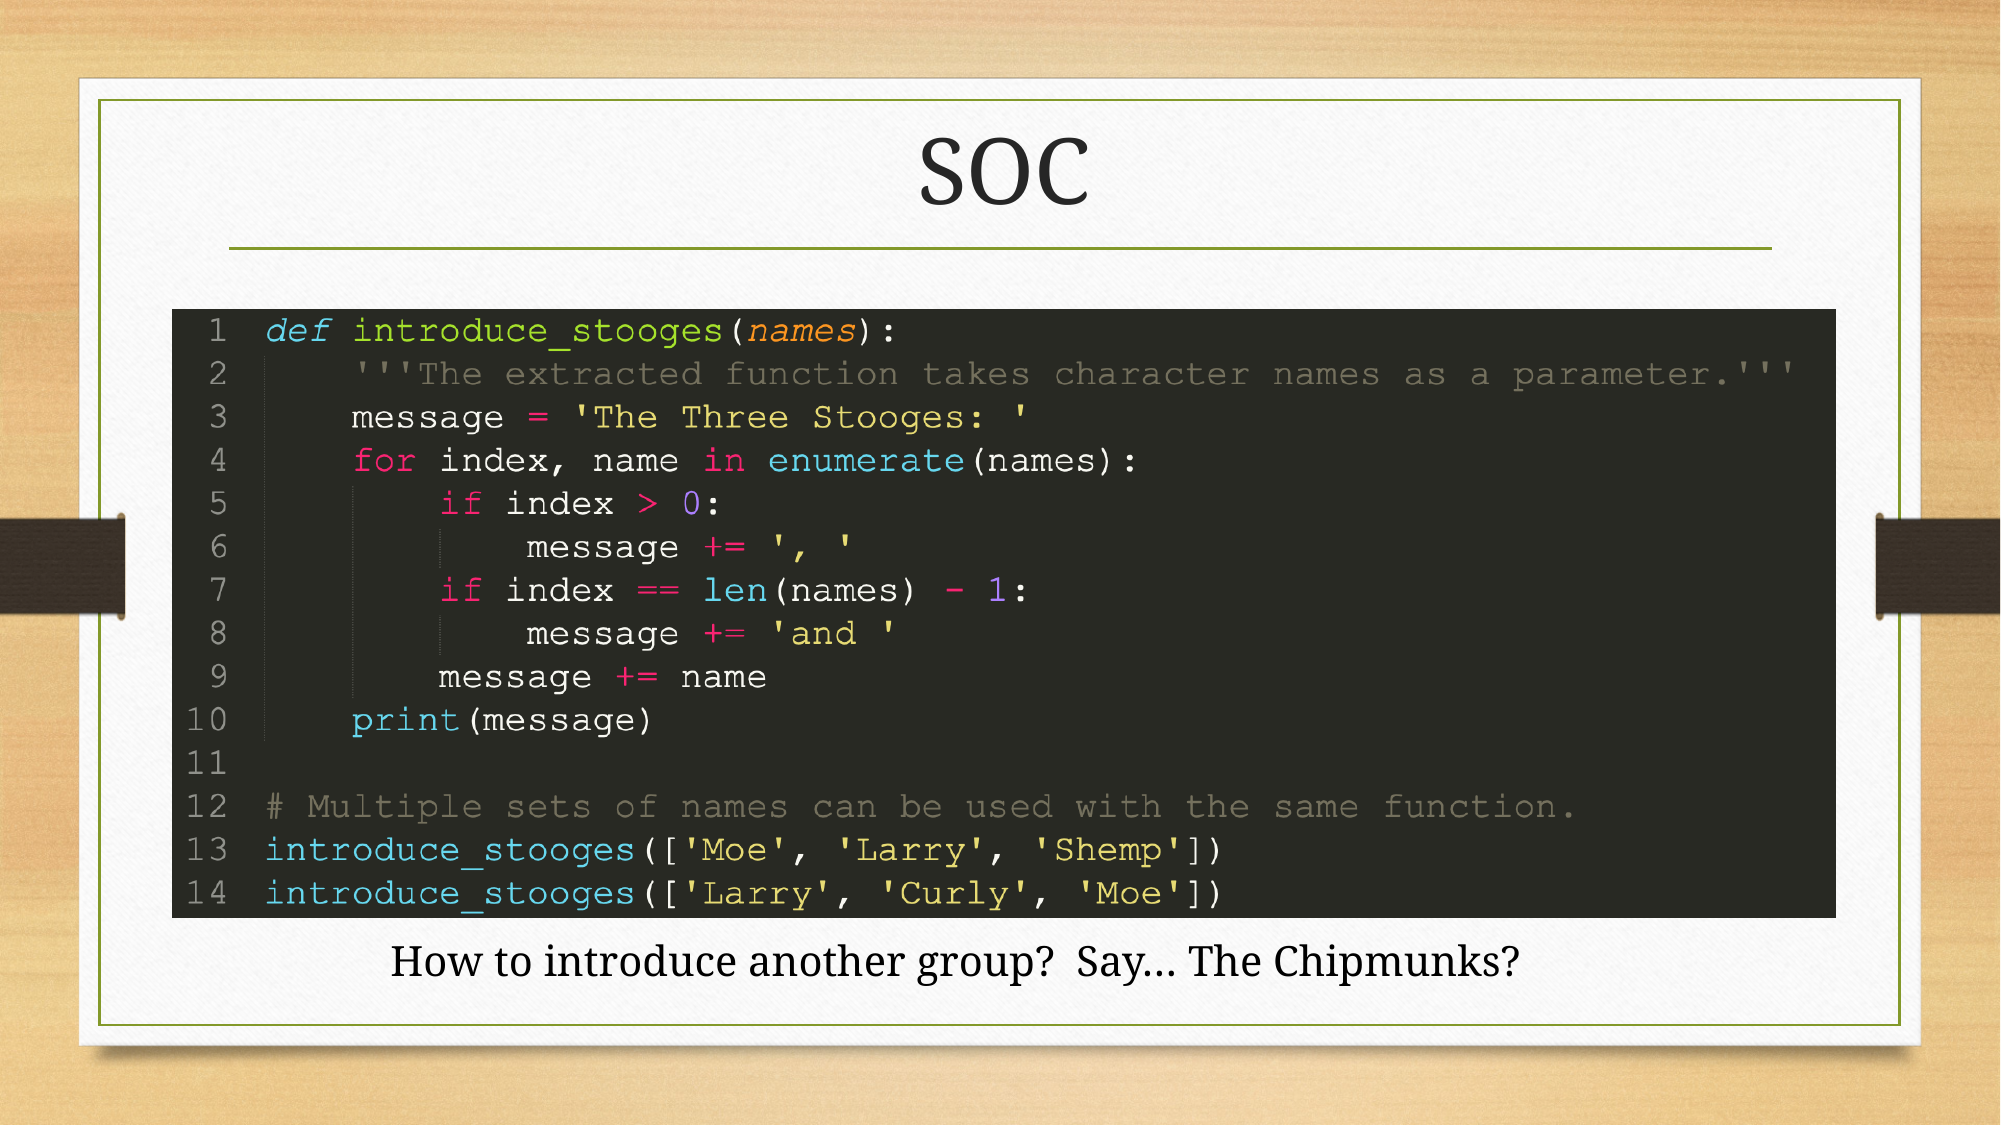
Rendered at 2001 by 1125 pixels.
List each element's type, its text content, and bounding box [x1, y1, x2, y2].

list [172, 309, 1837, 918]
title SOC [172, 102, 1836, 234]
text_box How to introduce another group? Say… The Chipmunks? [375, 927, 1546, 993]
picture [0, 0, 2001, 1125]
